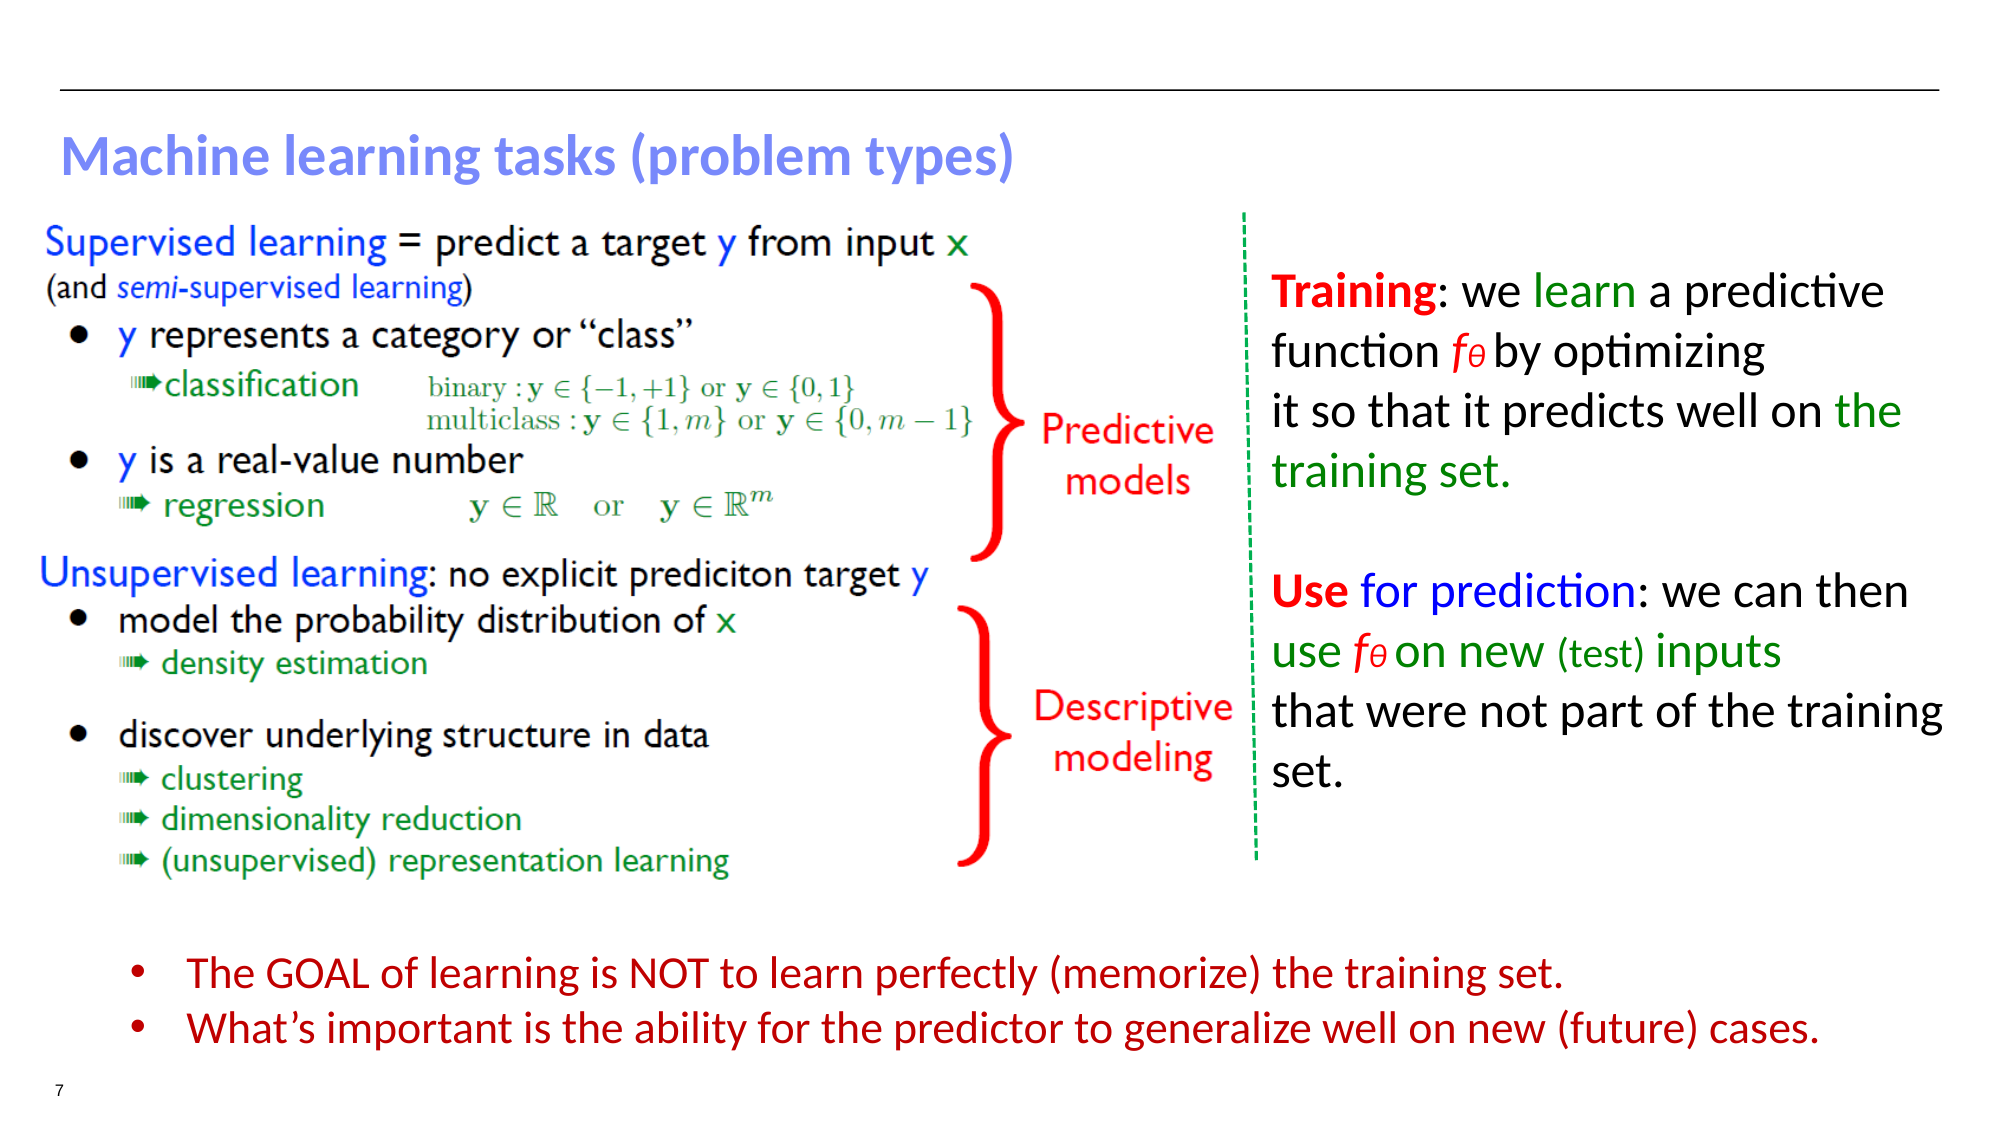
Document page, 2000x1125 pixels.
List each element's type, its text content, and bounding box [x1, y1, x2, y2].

slide_number 7 [39, 1072, 121, 1103]
text_box The GOAL of learning is NOT to learn perfectly (memorize) the training set. What’s important is the ability for the predictor to generalize well on new (future) cases. [115, 935, 1870, 1060]
picture [39, 212, 1234, 894]
text_box Machine learning tasks (problem types) [45, 110, 1032, 195]
text_box Training: we learn a predictive function fθ by optimizing it so that it predicts well on the training set. Use for prediction: we can then use fθ on new (test) inputs that were not part of the training set. [1256, 249, 1994, 805]
